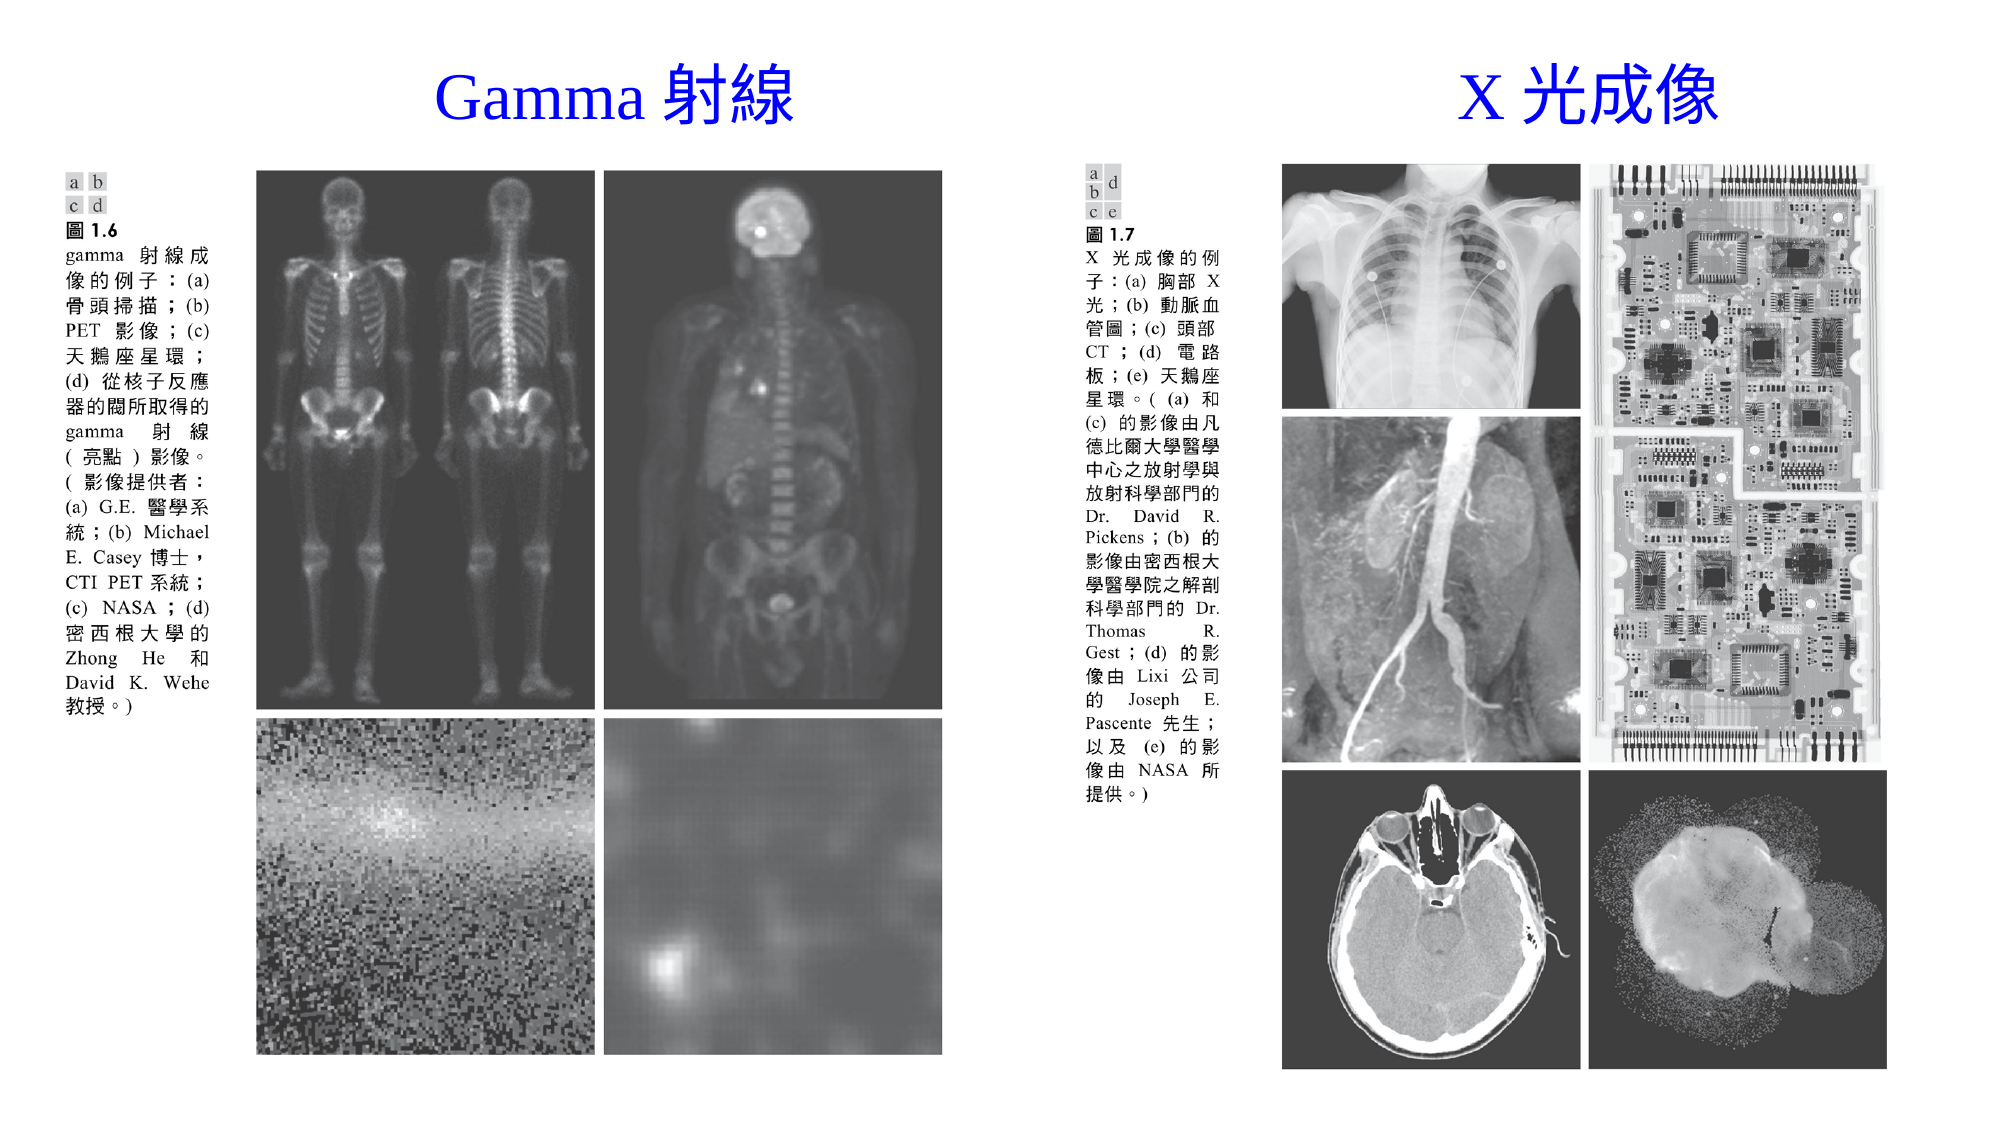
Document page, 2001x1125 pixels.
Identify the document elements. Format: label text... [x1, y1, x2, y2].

text_box Gamma射線 [420, 45, 811, 140]
text_box X光成像 [1442, 45, 1737, 140]
picture [59, 167, 946, 1061]
picture [1078, 158, 1891, 1073]
